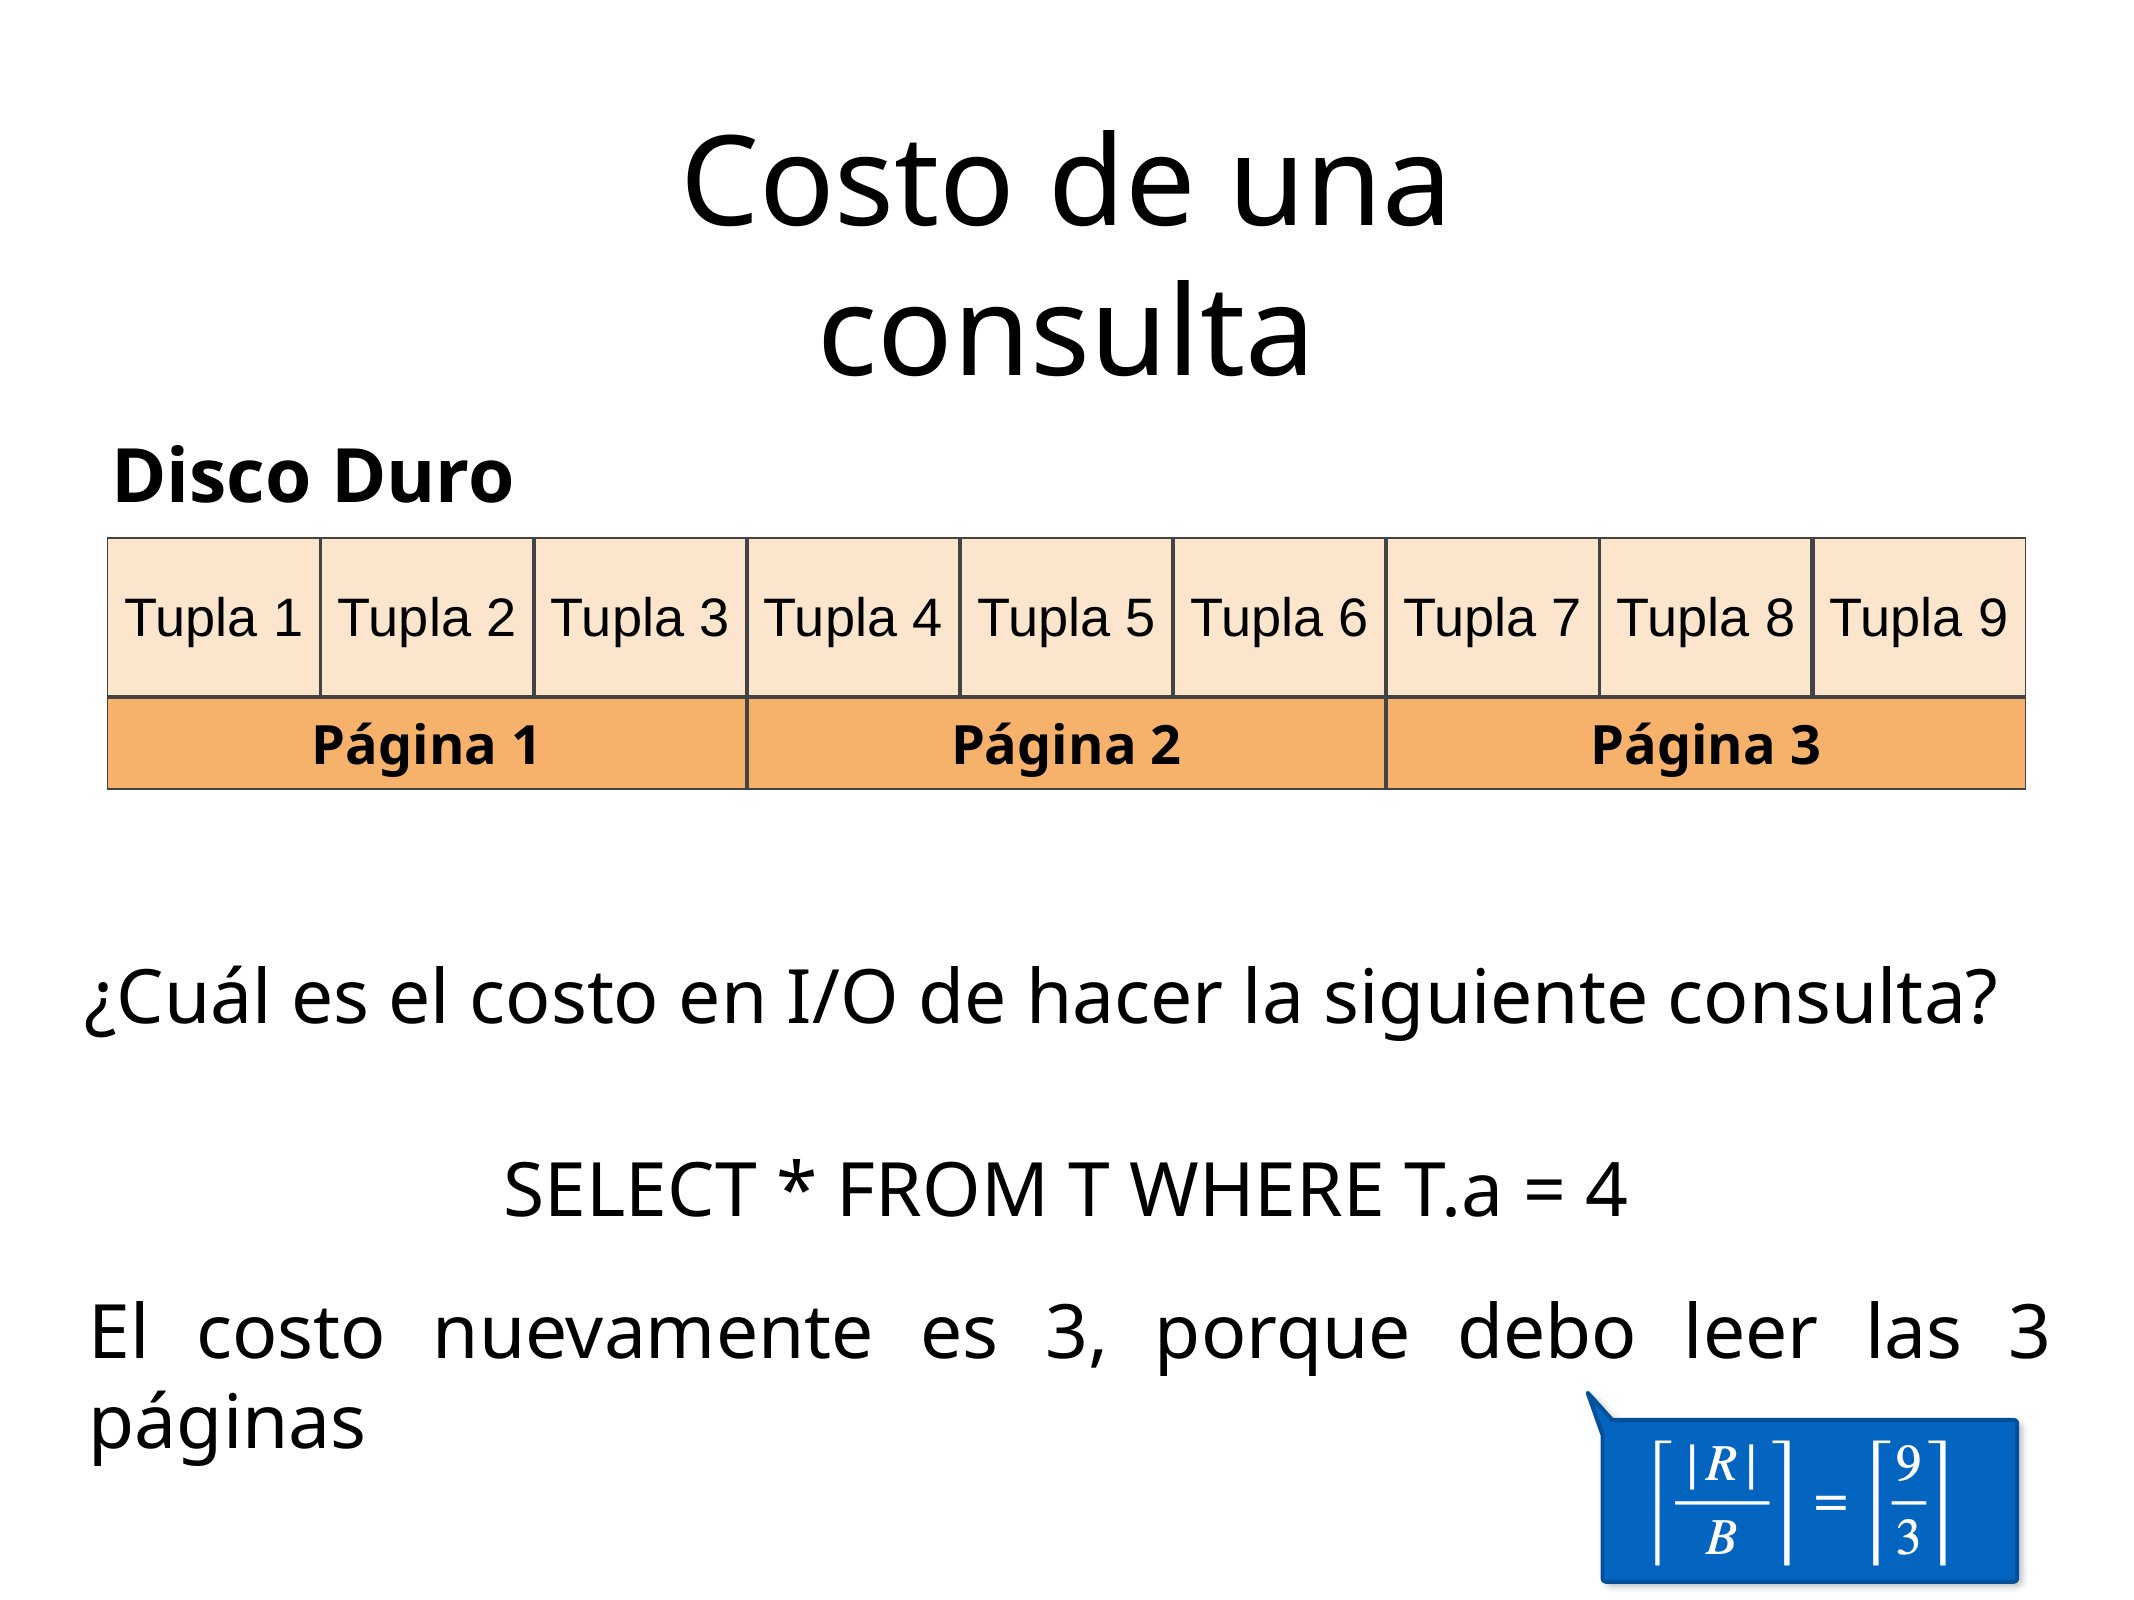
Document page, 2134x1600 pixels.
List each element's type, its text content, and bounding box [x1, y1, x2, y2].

text_box El costo nuevamente es 3, porque debo leer las 3 páginas [80, 1275, 2062, 1473]
table_cell Página 2 [749, 699, 1384, 788]
picture [1593, 1438, 2008, 1567]
table_header Tupla 2 [322, 539, 532, 695]
table_header Tupla 9 [1815, 539, 2025, 695]
table_header Tupla 1 [108, 539, 319, 695]
text_box Disco Duro [102, 418, 1943, 526]
table_header Tupla 3 [536, 539, 745, 695]
text_box [1587, 1392, 2018, 1582]
table_header Tupla 5 [962, 539, 1171, 695]
text_box SELECT * FROM T WHERE T.a = 4 [75, 1133, 2058, 1240]
text_box Costo de una consulta [428, 91, 1705, 409]
table_header Tupla 6 [1175, 539, 1384, 695]
table_cell Página 1 [108, 699, 745, 788]
table_header Tupla 7 [1388, 539, 1598, 695]
text_box ¿Cuál es el costo en I/O de hacer la siguiente consulta? [75, 940, 2058, 1047]
table_cell Página 3 [1388, 699, 2025, 788]
table_header Tupla 4 [749, 539, 958, 695]
table_header Tupla 8 [1601, 539, 1810, 695]
